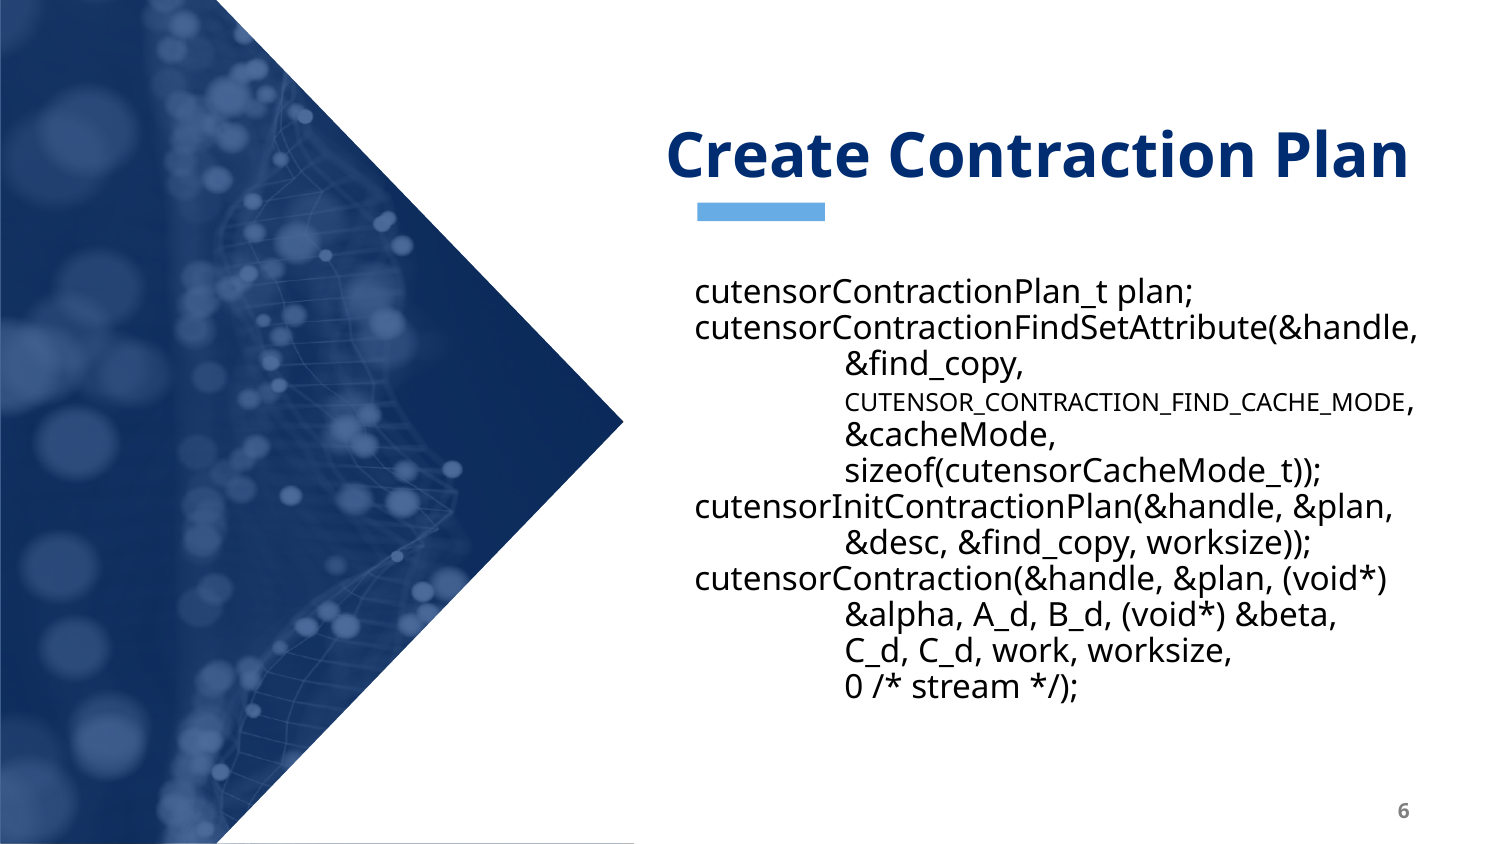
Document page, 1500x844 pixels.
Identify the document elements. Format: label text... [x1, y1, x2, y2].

list cutensorContractionPlan_t plan; cutensorContractionFindSetAttribute(&handle, &find_copy, CUTENSOR_CONTRACTION_FIND_CACHE_MODE, &cacheMode, sizeof(cutensorCacheMode_t)); cutensorInitContractionPlan(&handle, &plan, &desc, &find_copy, worksize)); cutensorContraction(&handle, &plan, (void*) &alpha, A_d, B_d, (void*) &beta, C_d, C_d, work, worksize, 0 /* stream */); [679, 267, 1448, 728]
list Create Contraction Plan [650, 116, 1448, 201]
